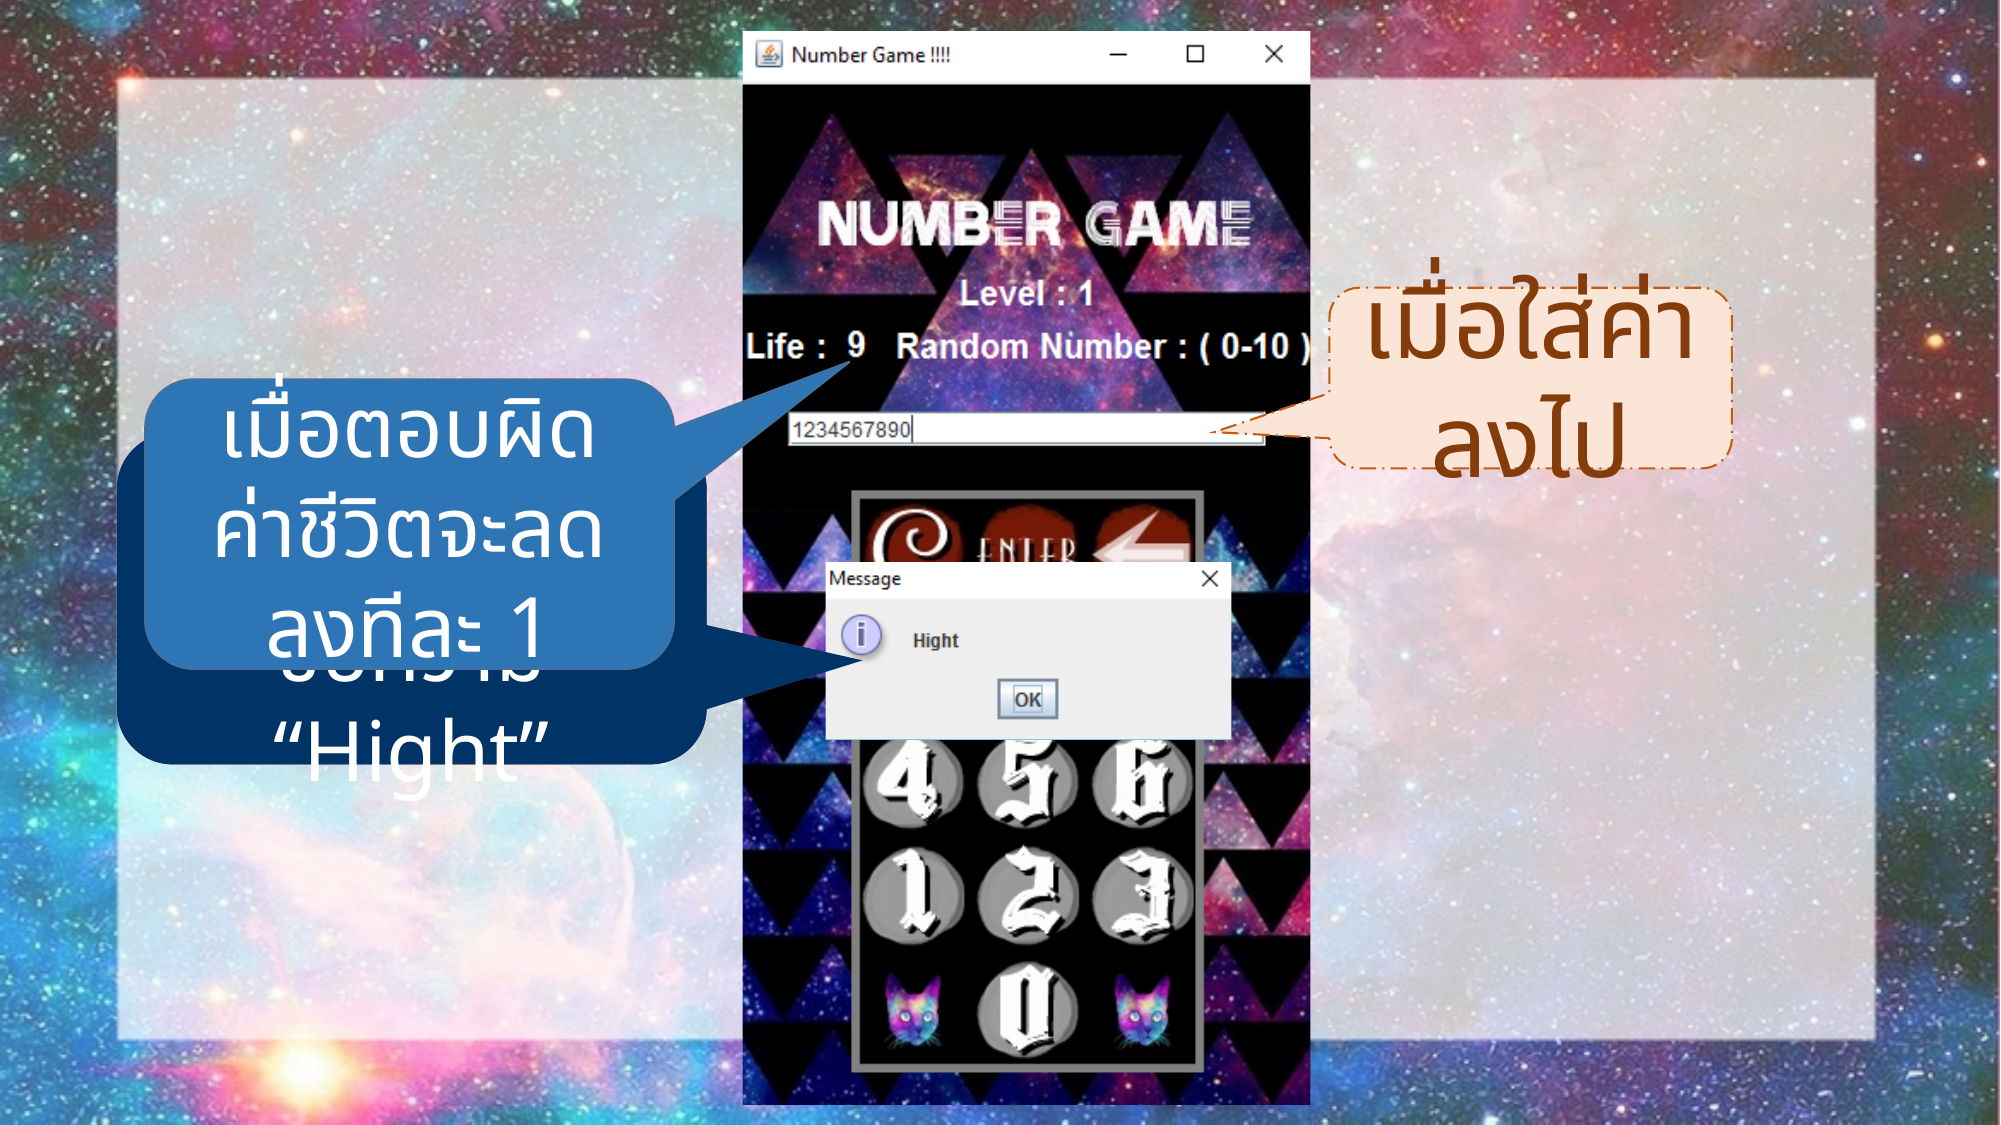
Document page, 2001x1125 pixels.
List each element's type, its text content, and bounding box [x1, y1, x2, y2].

text_box เมื่อใส่ค่าลงไป [1311, 286, 1733, 470]
text_box เมื่อตอบผิด ค่าชีวิตจะลดลงทีละ 1 [144, 378, 742, 670]
text_box ถ้าค่าสูงไป จะแสดงข้อความ “Hight” [116, 440, 742, 765]
picture [742, 31, 1311, 1105]
